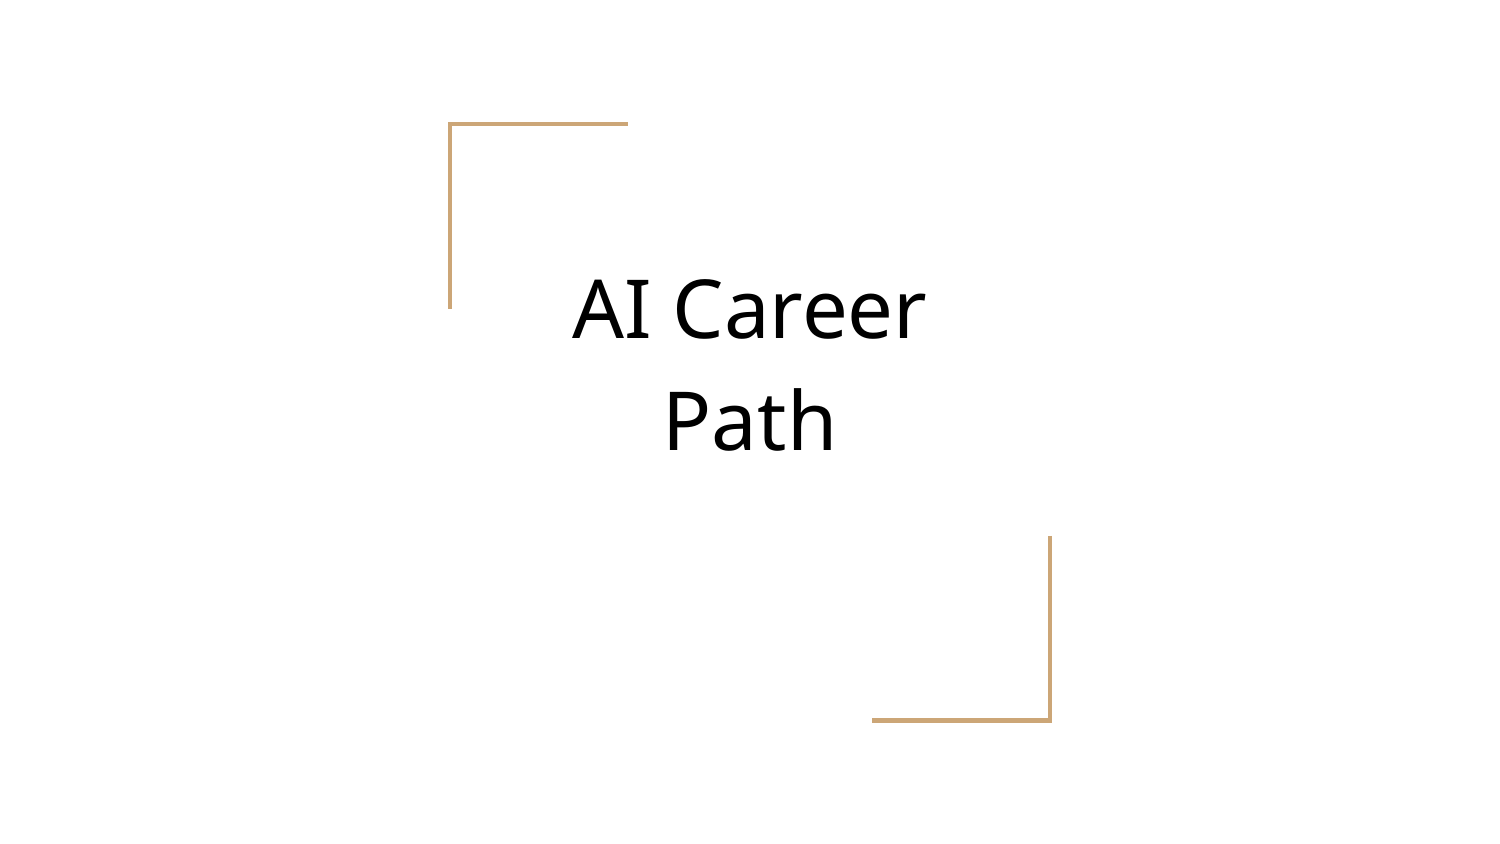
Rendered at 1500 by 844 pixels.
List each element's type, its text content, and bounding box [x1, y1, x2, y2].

title AI Career Path [499, 236, 1001, 490]
